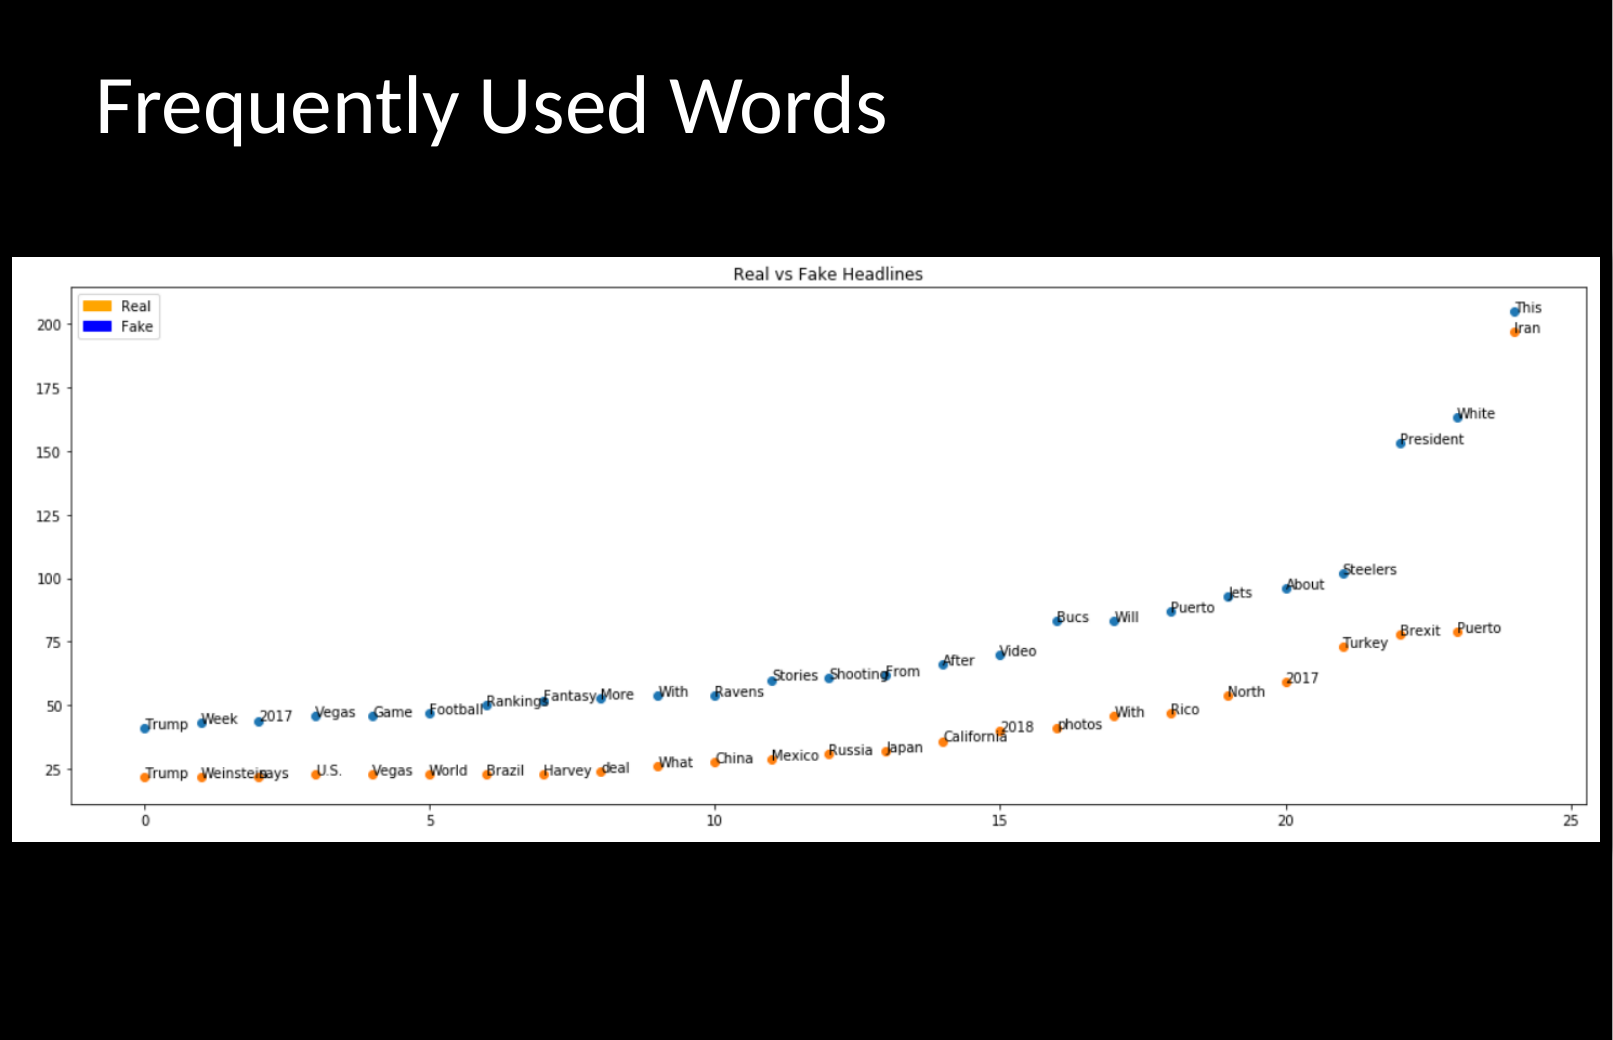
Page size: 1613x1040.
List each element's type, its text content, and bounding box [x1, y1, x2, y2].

picture [11, 256, 1601, 842]
title Frequently Used Words [80, 41, 1532, 215]
